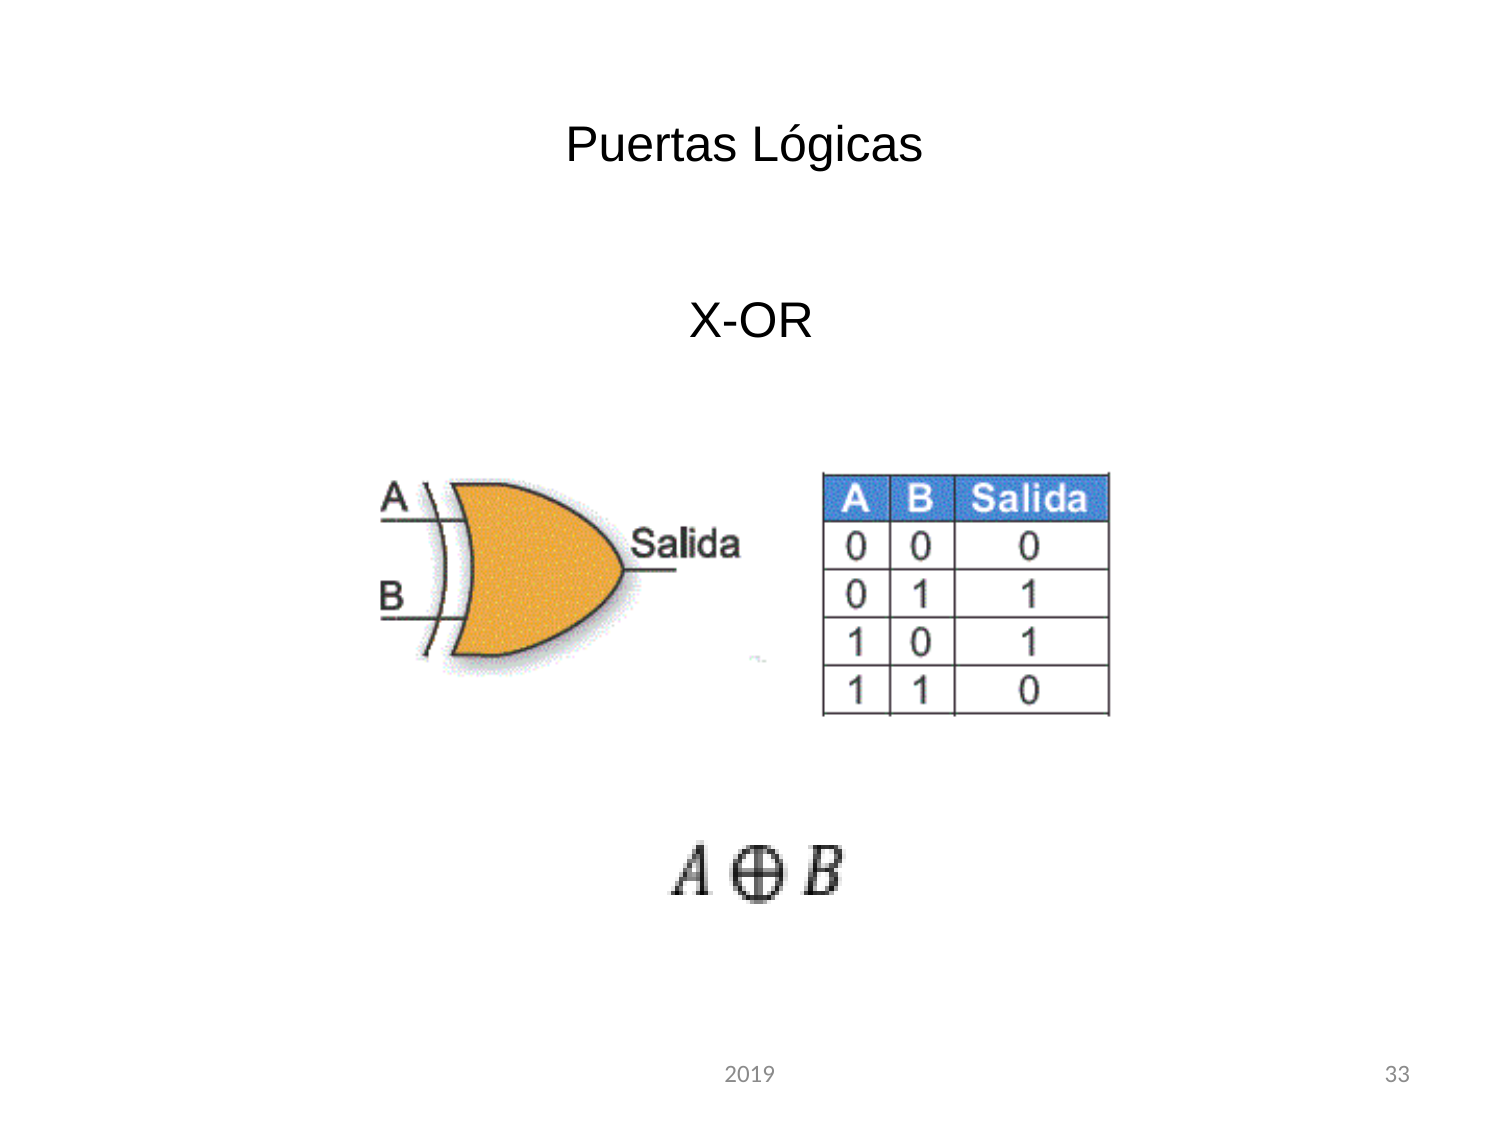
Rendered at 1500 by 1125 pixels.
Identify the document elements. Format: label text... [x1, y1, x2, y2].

text_box X-OR [574, 279, 928, 355]
slide_number 33 [1074, 1042, 1425, 1103]
picture [326, 360, 1174, 765]
footer 2019 [512, 1042, 988, 1103]
text_box Puertas Lógicas [298, 104, 1191, 179]
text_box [0, 827, 1500, 906]
